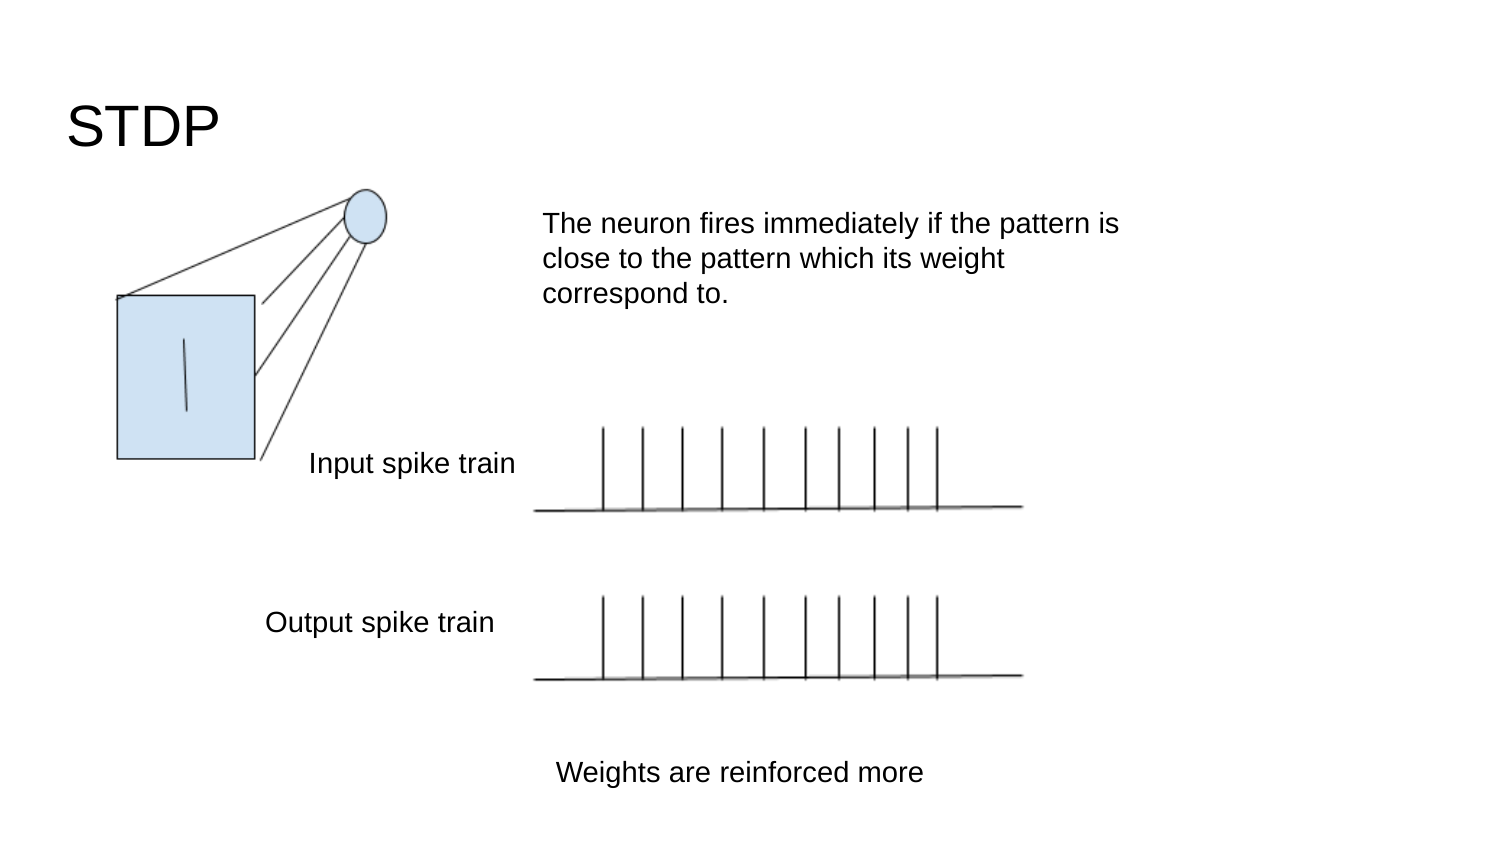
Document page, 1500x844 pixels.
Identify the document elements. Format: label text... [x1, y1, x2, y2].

picture [500, 543, 1166, 693]
text_box The neuron fires immediately if the pattern is close to the pattern which its weight correspond to. [527, 188, 1139, 373]
text_box Weights are reinforced more [213, 738, 1268, 813]
text_box Output spike train [250, 588, 495, 649]
picture [90, 166, 406, 509]
picture [500, 375, 1166, 525]
text_box Input spike train [411, 429, 495, 490]
title STDP [51, 72, 1449, 167]
